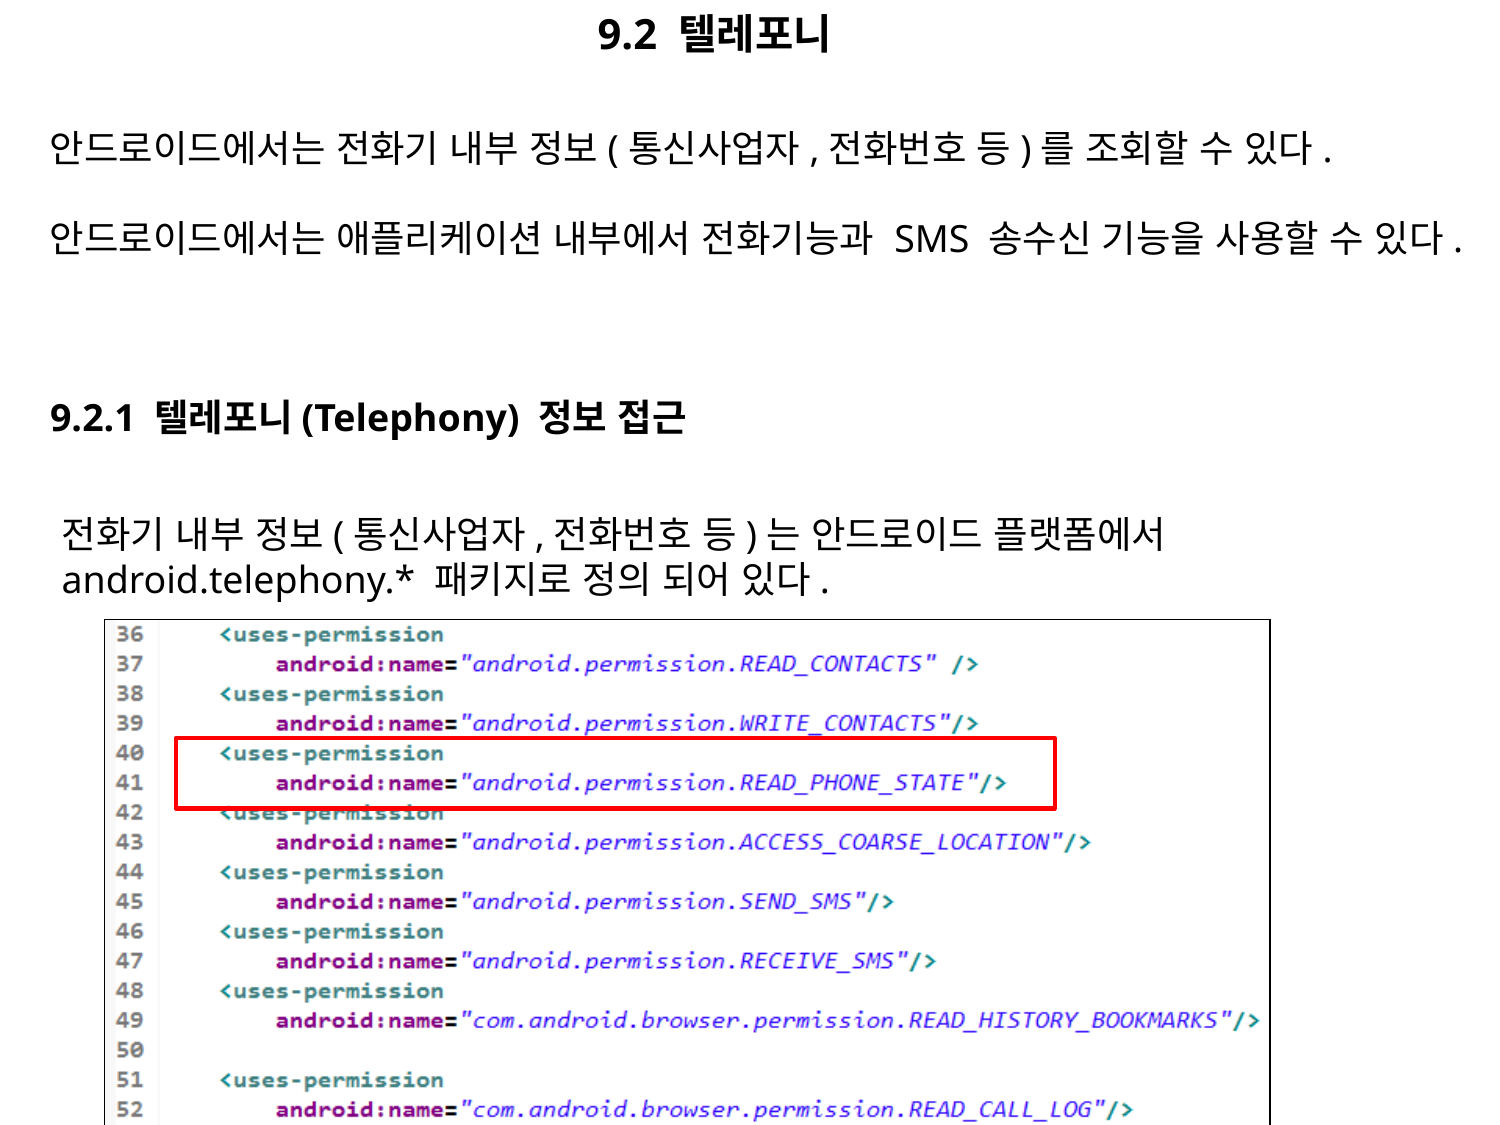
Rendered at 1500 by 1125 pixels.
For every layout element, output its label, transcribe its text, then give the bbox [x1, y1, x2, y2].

text_box 안드로이드에서는 전화기 내부 정보(통신사업자,전화번호 등)를 조회할 수 있다. 안드로이드에서는 애플리케이션 내부에서 전화기능과 SMS 송수신 기능을 사용할 수 있다. [35, 117, 1465, 267]
text_box 9.2.1 텔레포니(Telephony) 정보 접근 [35, 386, 1079, 447]
text_box 전화기 내부 정보(통신사업자,전화번호 등)는 안드로이드 플랫폼에서 android.telephony.* 패키지로 정의 되어 있다. [46, 503, 1465, 609]
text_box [105, 619, 1270, 1125]
text_box 9.2 텔레포니 [164, 0, 1266, 65]
